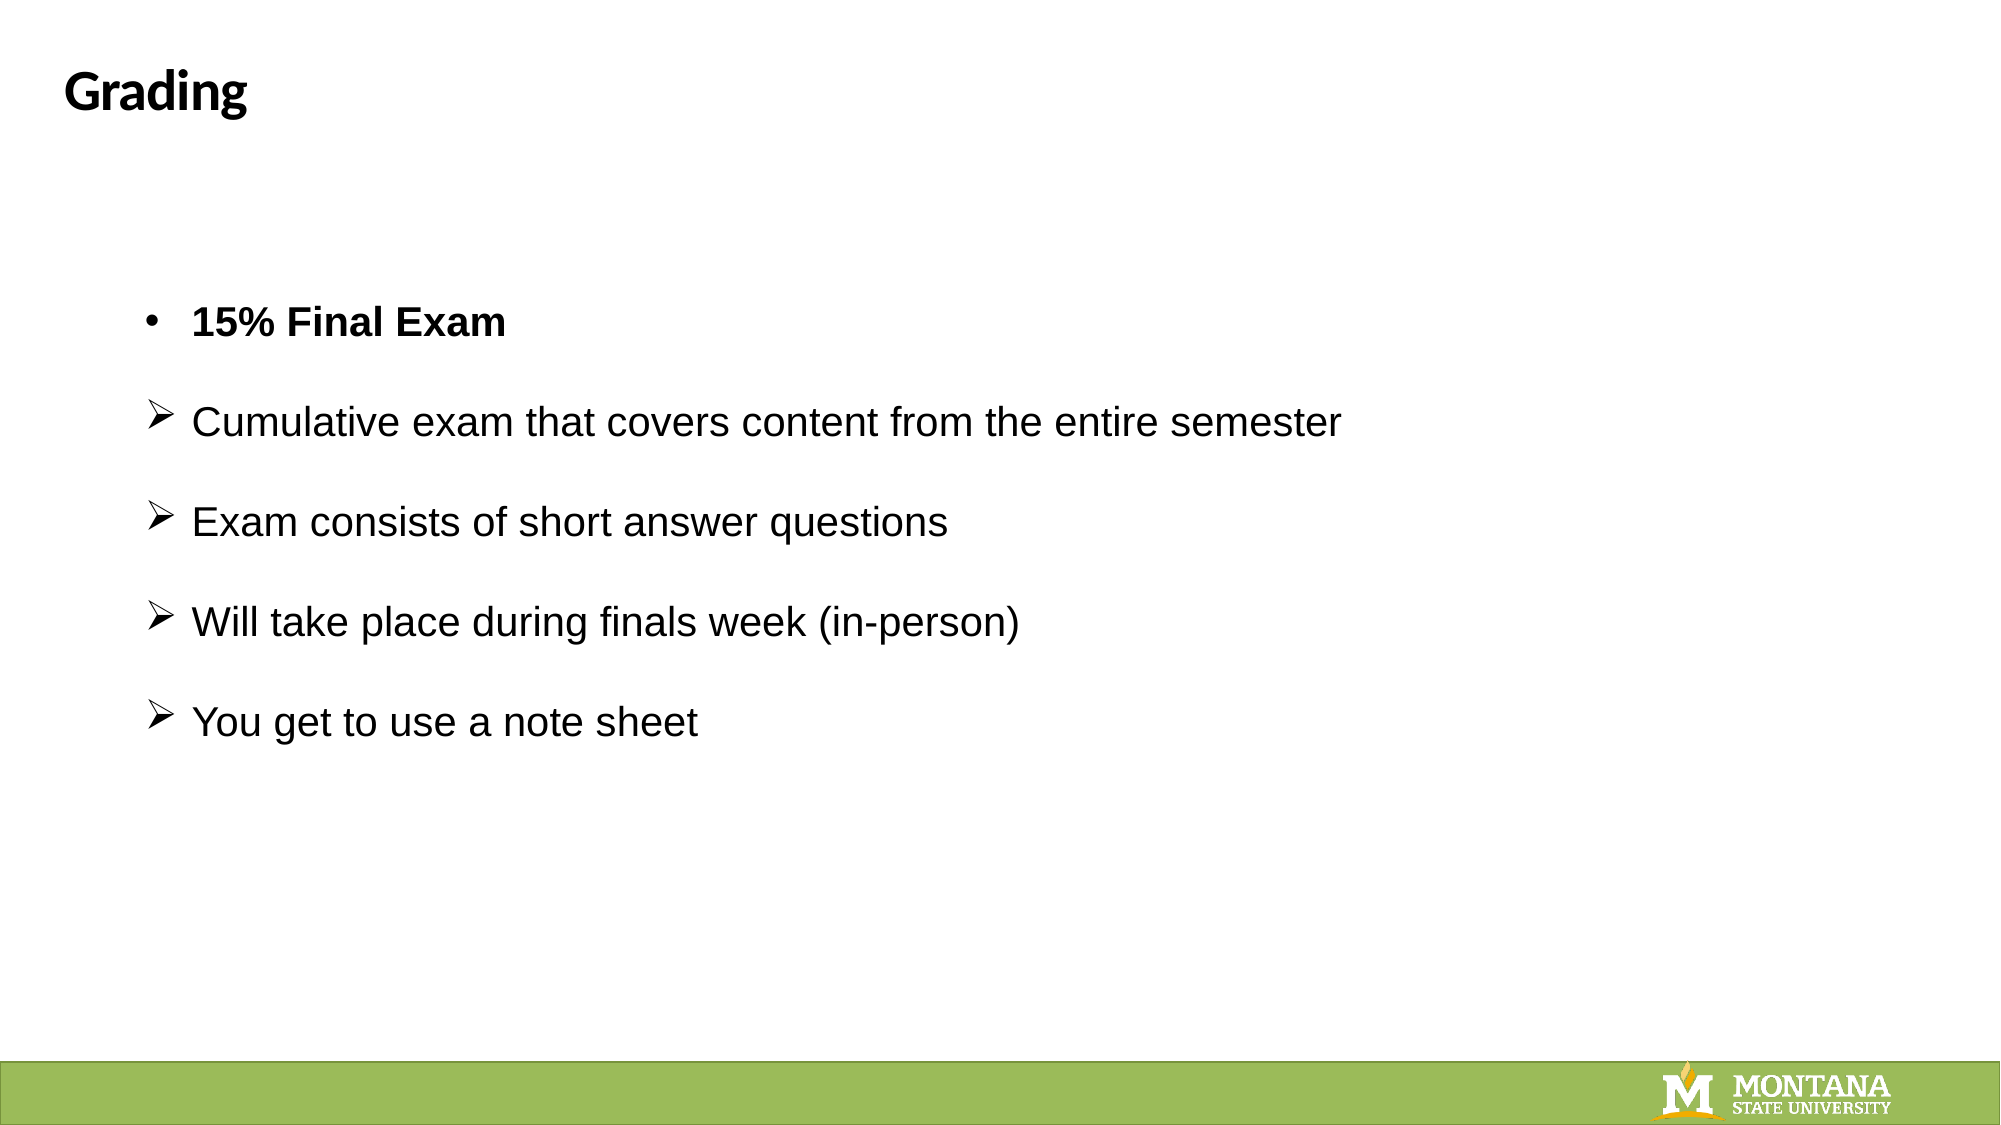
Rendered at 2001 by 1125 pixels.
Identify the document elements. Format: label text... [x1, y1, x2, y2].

text_box 15% Final Exam Cumulative exam that covers content from the entire semester Exam consists of short answer questions Will take place during finals week (in-person) You get to use a note sheet [129, 237, 1755, 753]
text_box Grading [62, 49, 938, 122]
picture [1649, 1060, 1892, 1122]
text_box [1892, 1060, 2000, 1125]
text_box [0, 1060, 1647, 1125]
